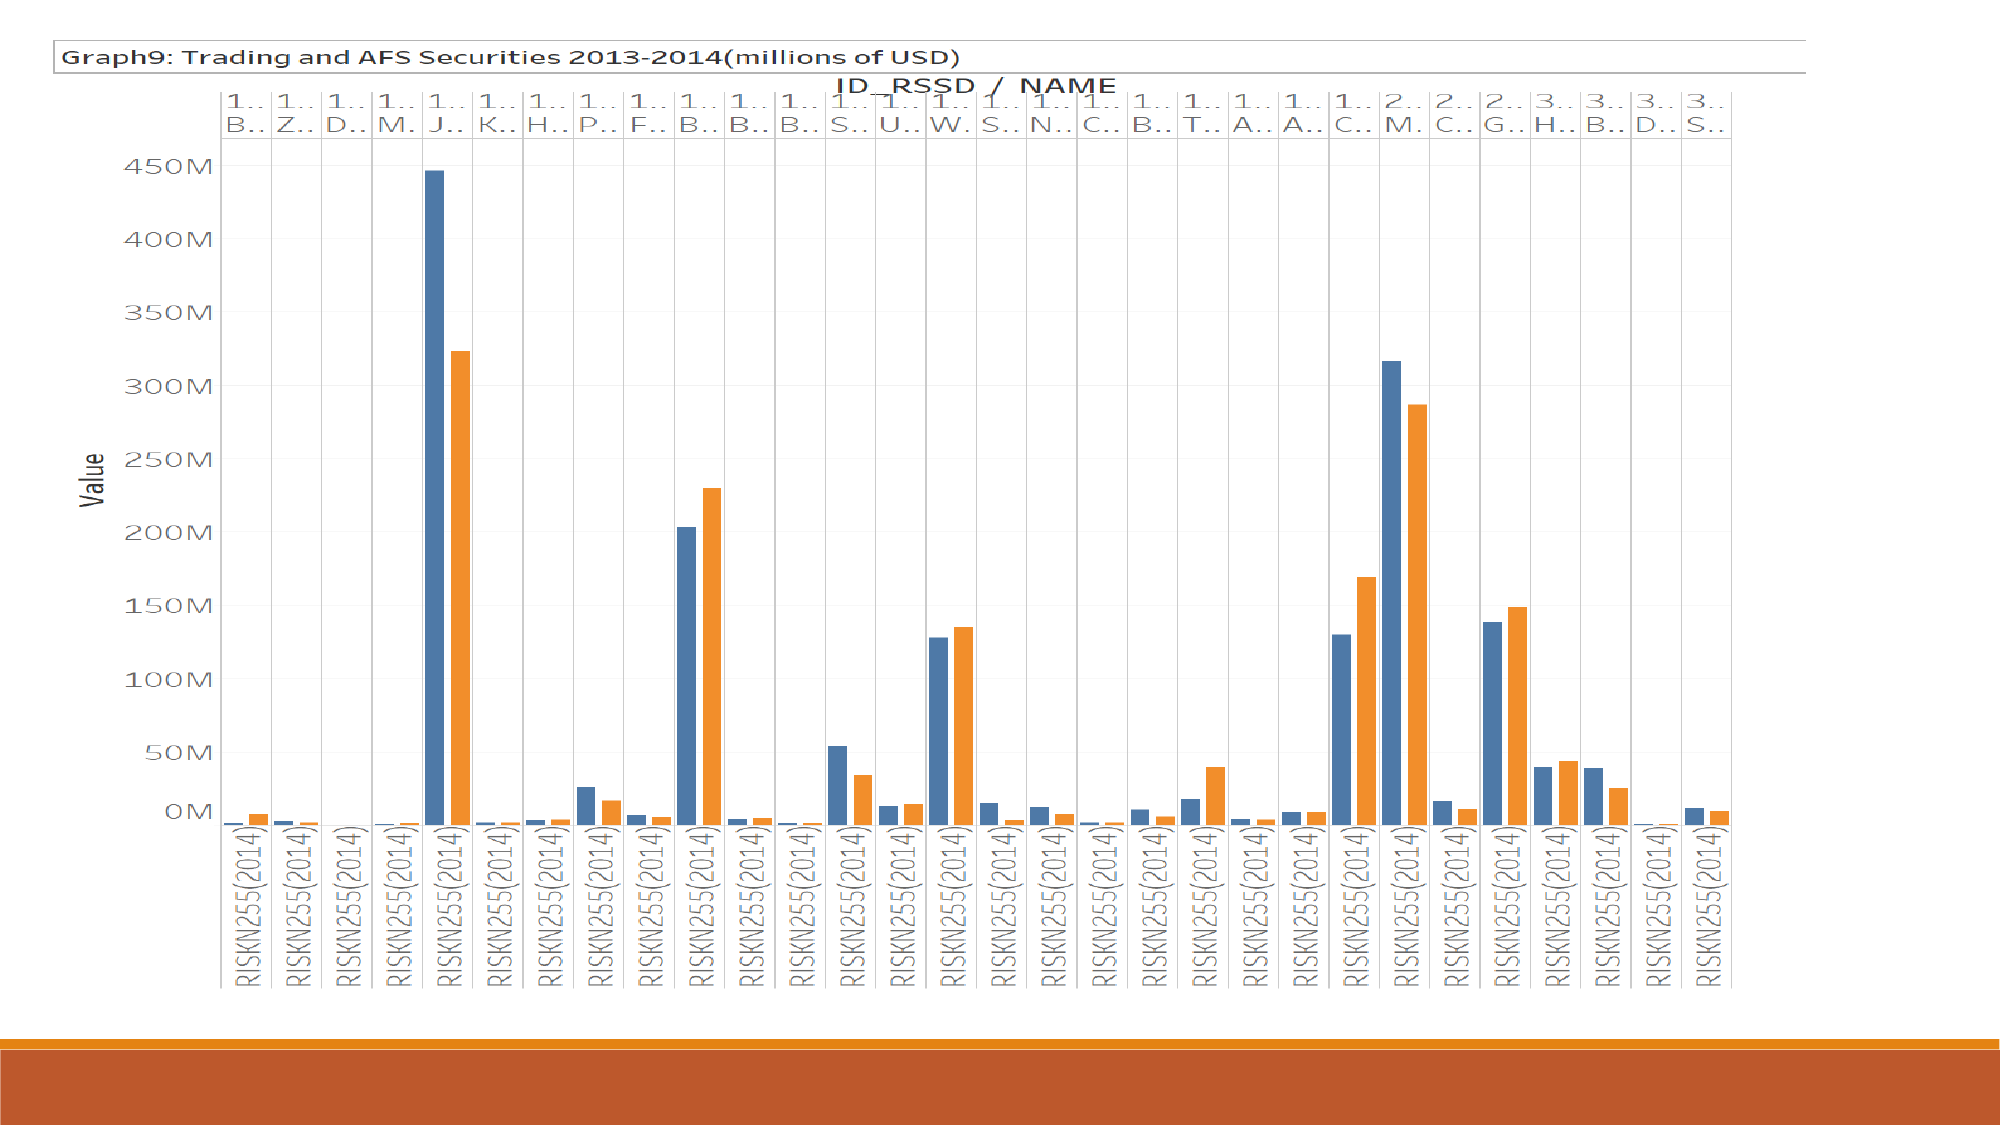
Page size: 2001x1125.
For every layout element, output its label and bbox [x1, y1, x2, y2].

picture [46, 40, 1806, 995]
